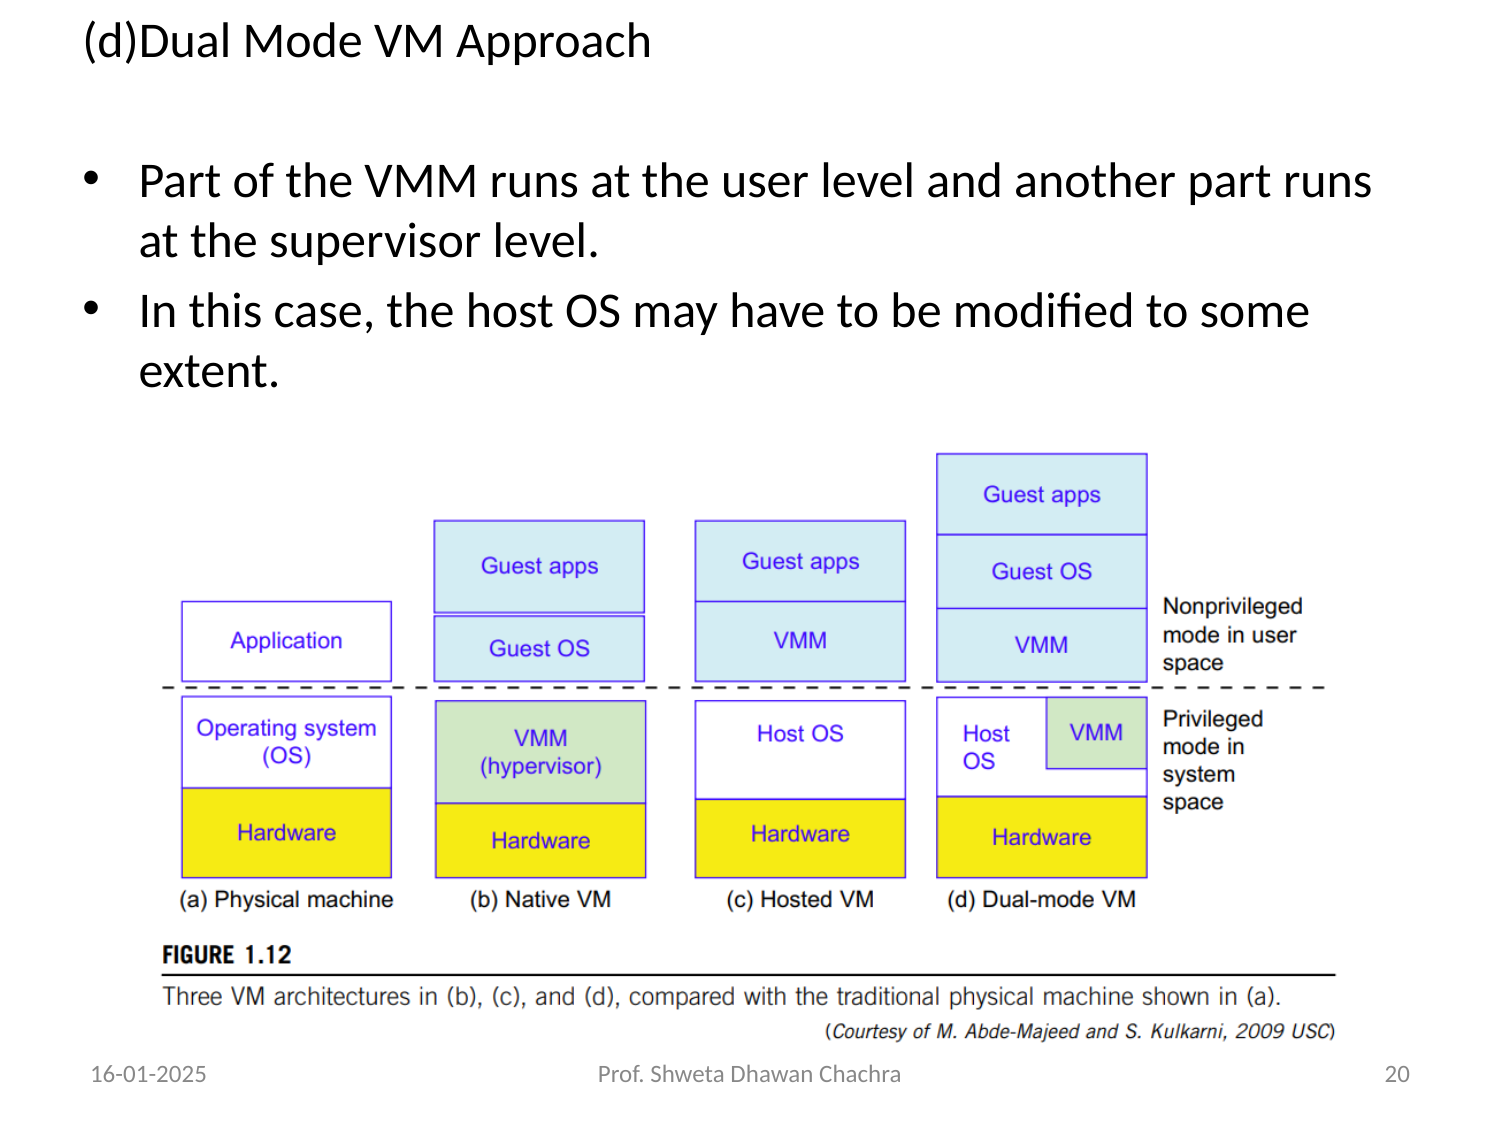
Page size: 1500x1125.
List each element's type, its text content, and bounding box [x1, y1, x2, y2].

slide_number ‹#› [1074, 1042, 1425, 1103]
footer Prof. Shweta Dhawan Chachra [512, 1053, 988, 1103]
picture [123, 408, 1356, 1045]
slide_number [75, 1042, 425, 1103]
list (d)Dual Mode VM Approach Part of the VMM runs at the user level and another part runs at the supervisor level. In this case, the host OS may have to be modified to some extent. [67, 0, 1418, 915]
